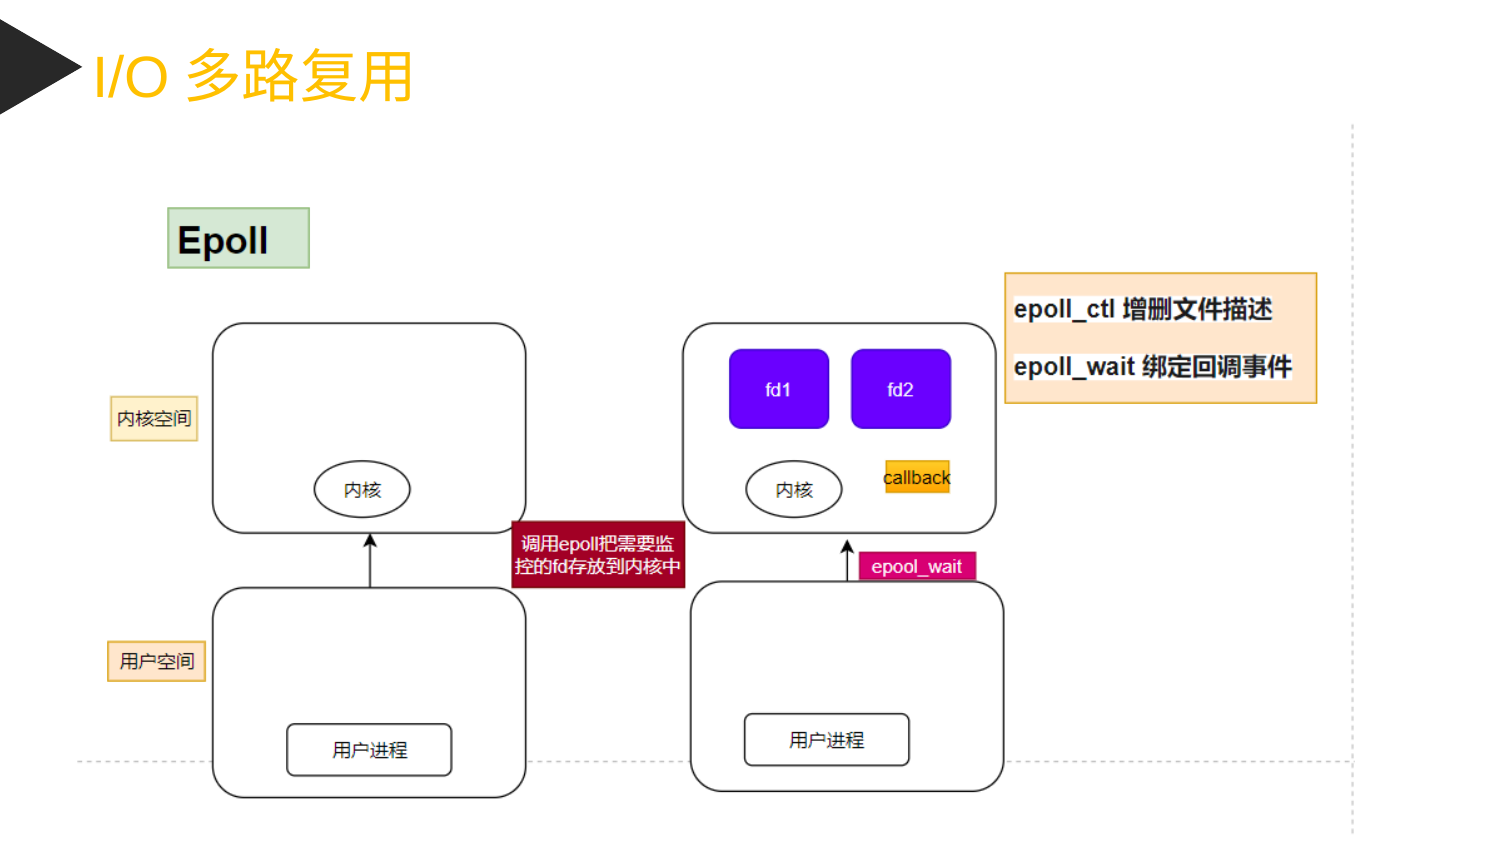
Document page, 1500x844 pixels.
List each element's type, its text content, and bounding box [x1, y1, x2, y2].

text_box [0, 19, 77, 115]
text_box I/O多路复用 [77, 32, 432, 117]
picture [76, 121, 1355, 836]
